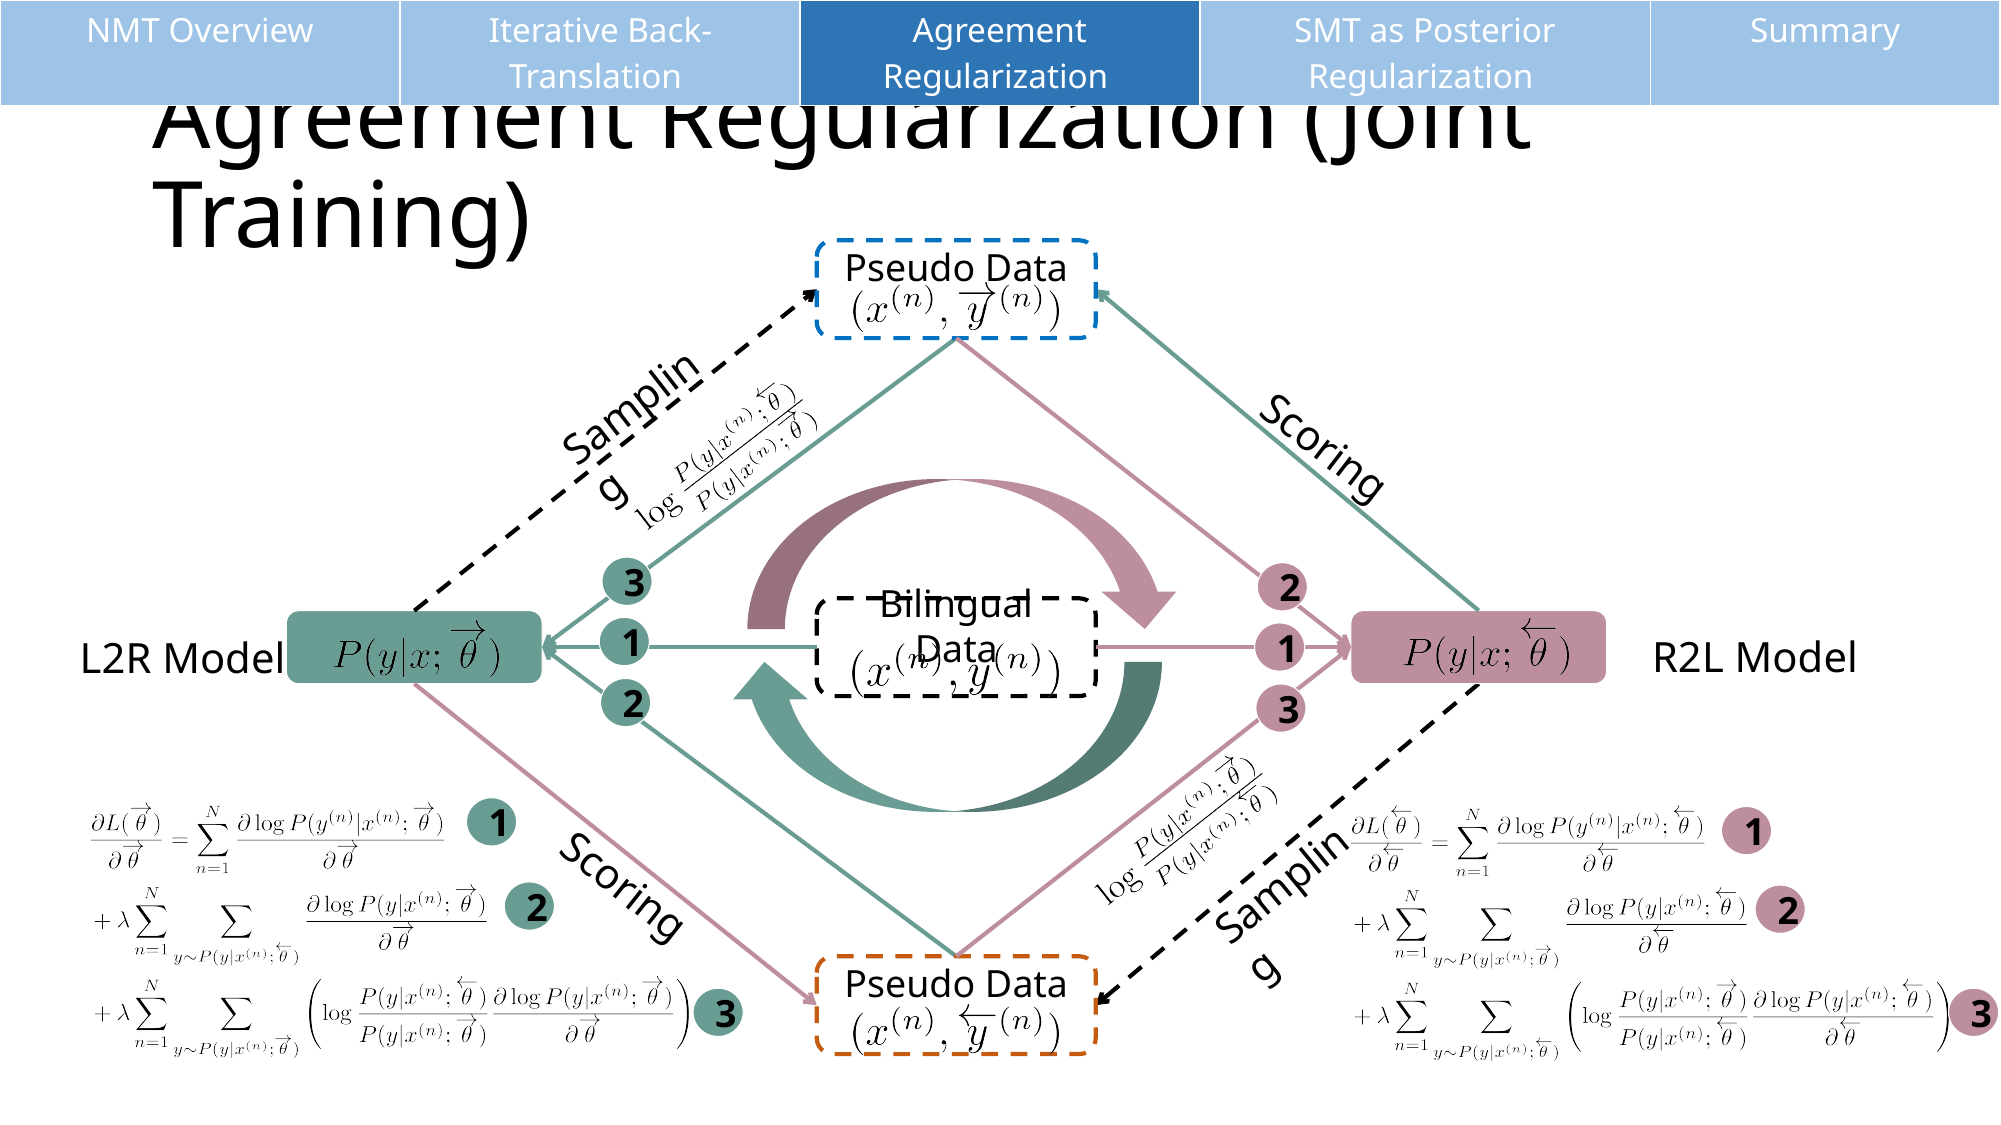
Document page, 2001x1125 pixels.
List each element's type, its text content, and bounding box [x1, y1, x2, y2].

picture [1080, 799, 1283, 870]
table_header Agreement Regularization [801, 1, 1199, 105]
table_header NMT Overview [1, 1, 399, 105]
title Agreement Regularization (Joint Training) [137, 106, 1863, 240]
picture [620, 424, 823, 495]
table_header SMT as Posterior Regularization [1201, 1, 1650, 105]
table_header Iterative Back-Translation [401, 1, 799, 105]
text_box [77, 240, 1999, 1061]
table_header Summary [1651, 1, 1999, 105]
